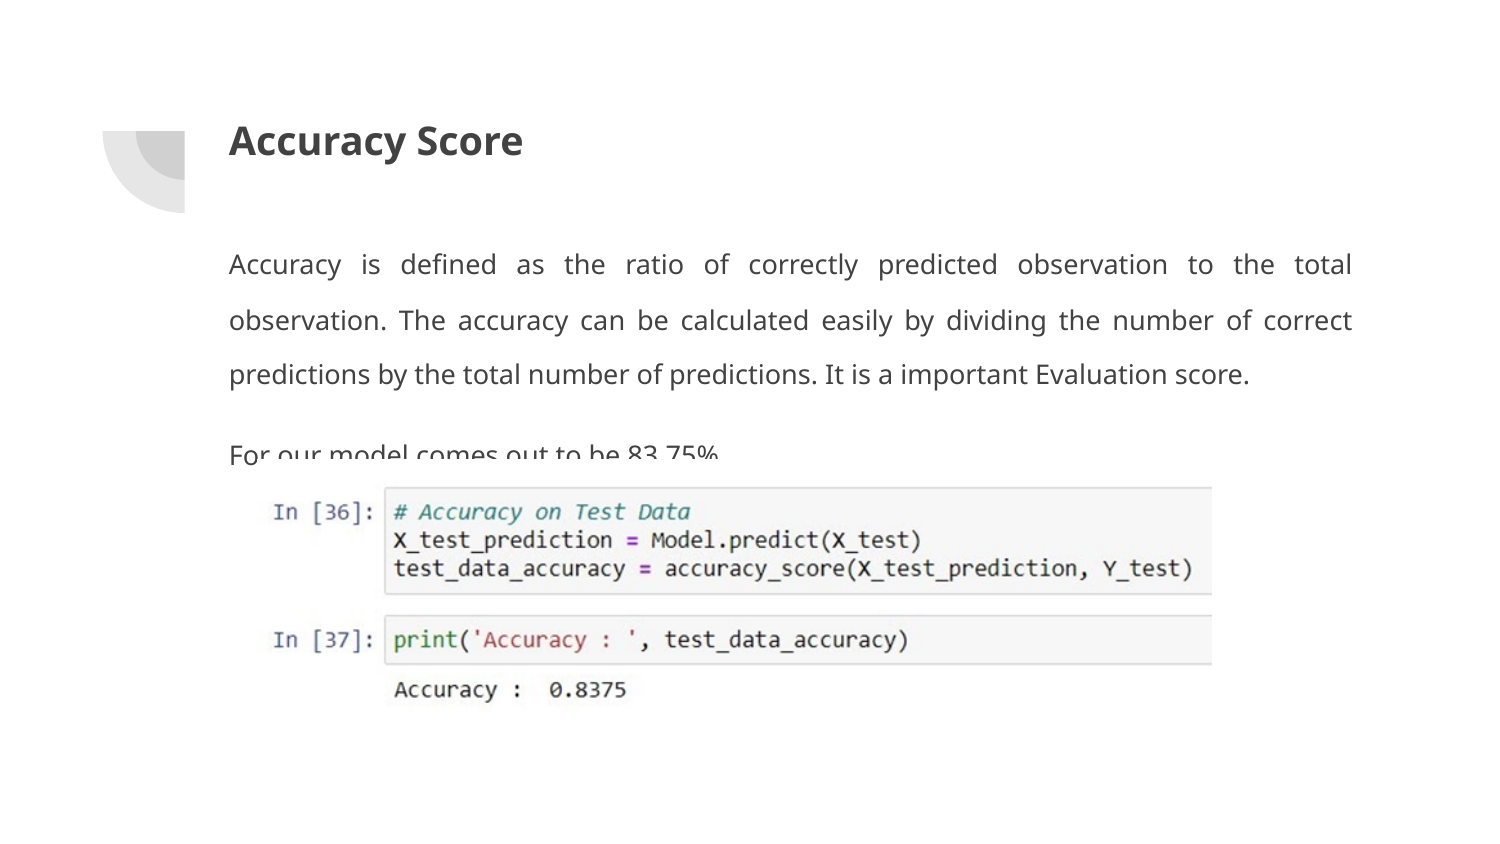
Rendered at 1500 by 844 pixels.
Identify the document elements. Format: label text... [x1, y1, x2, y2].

list Accuracy is defined as the ratio of correctly predicted observation to the total observation. The accuracy can be calculated easily by dividing the number of correct predictions by the total number of predictions. It is a important Evaluation score. For our model comes out to be 83.75%. [213, 212, 1368, 744]
picture [257, 459, 1212, 713]
title Accuracy Score [213, 98, 1368, 183]
